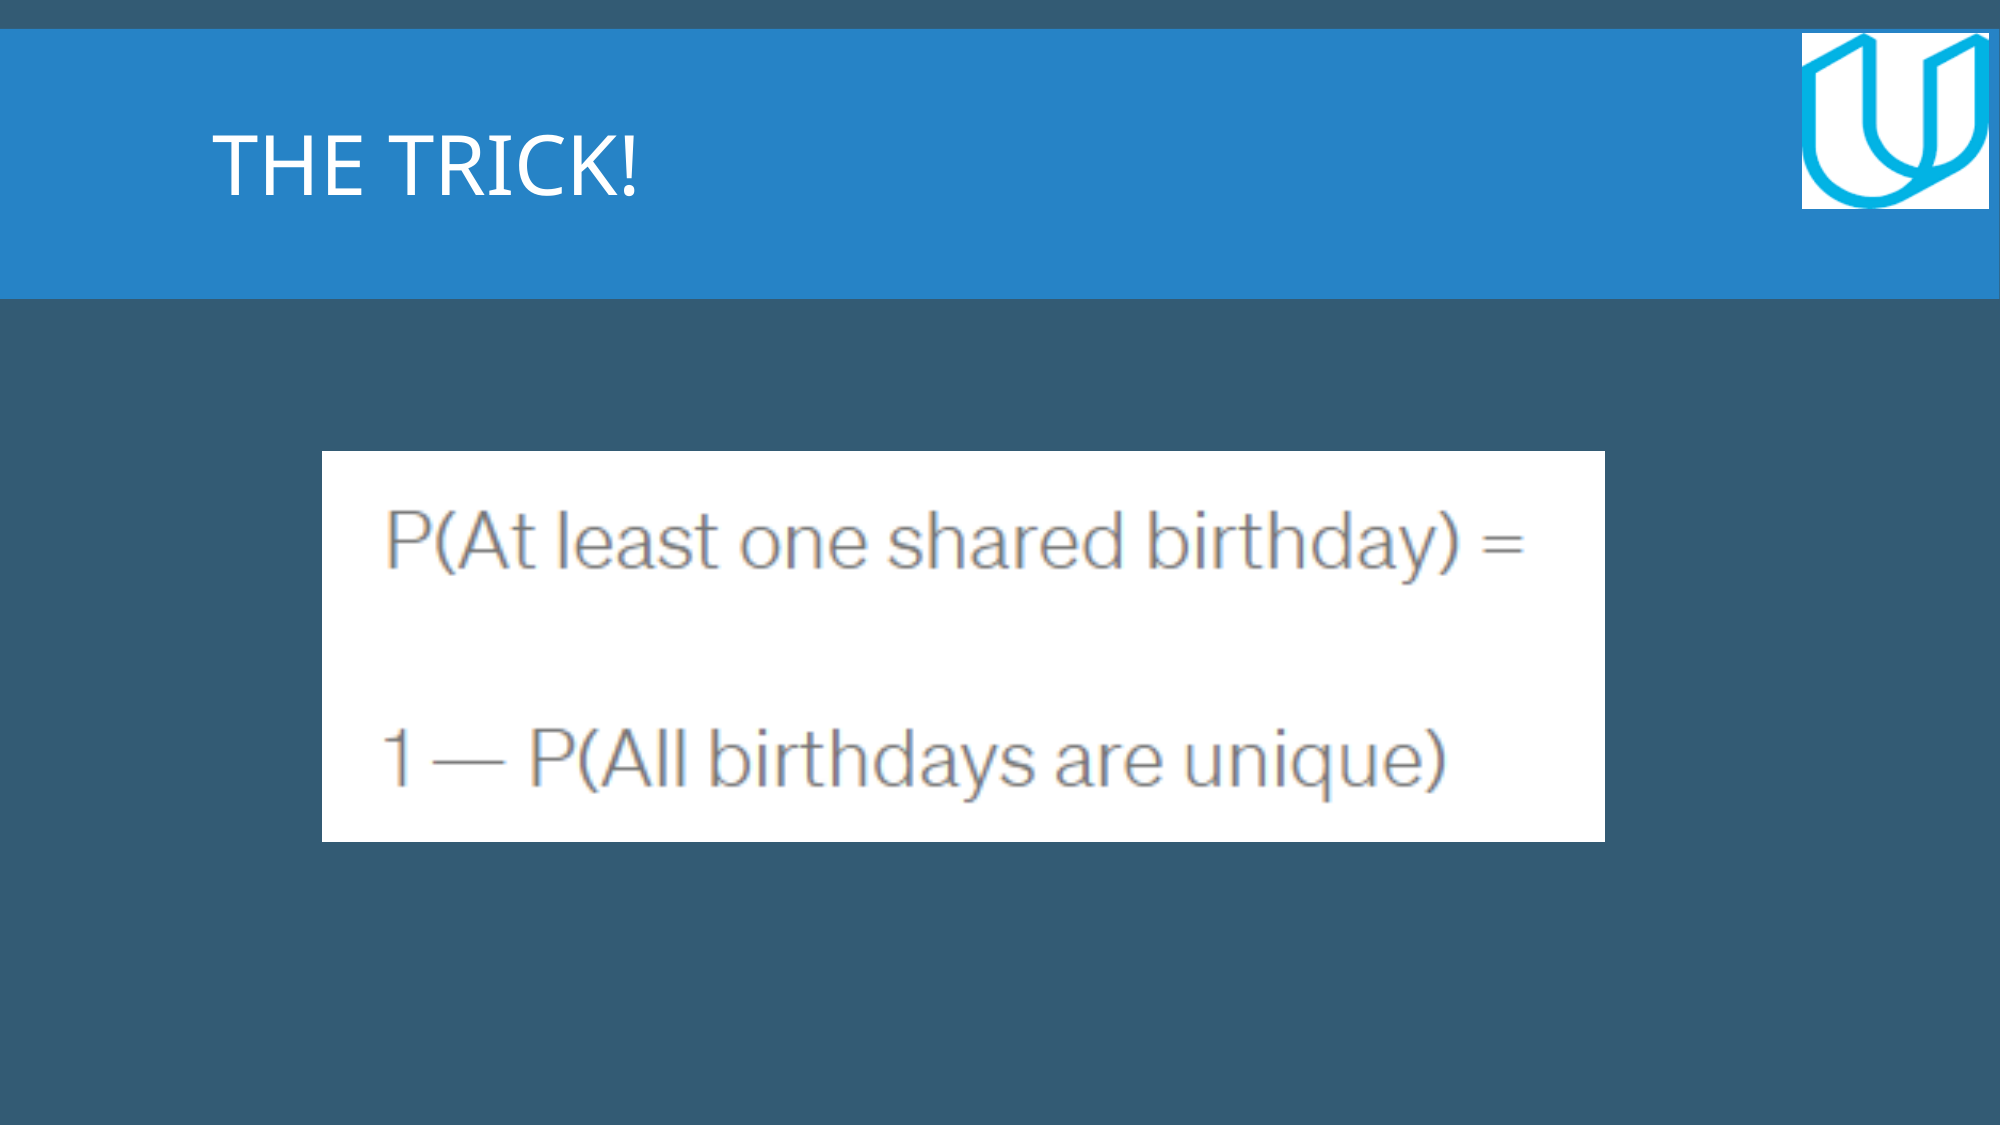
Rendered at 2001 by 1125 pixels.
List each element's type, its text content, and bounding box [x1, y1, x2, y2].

picture [1876, 124, 1989, 209]
picture [1803, 159, 1866, 209]
picture [1802, 33, 1989, 167]
picture [1816, 47, 1912, 197]
picture [322, 451, 1605, 843]
picture [1933, 47, 1974, 167]
title THE TRICK! [197, 46, 1803, 295]
